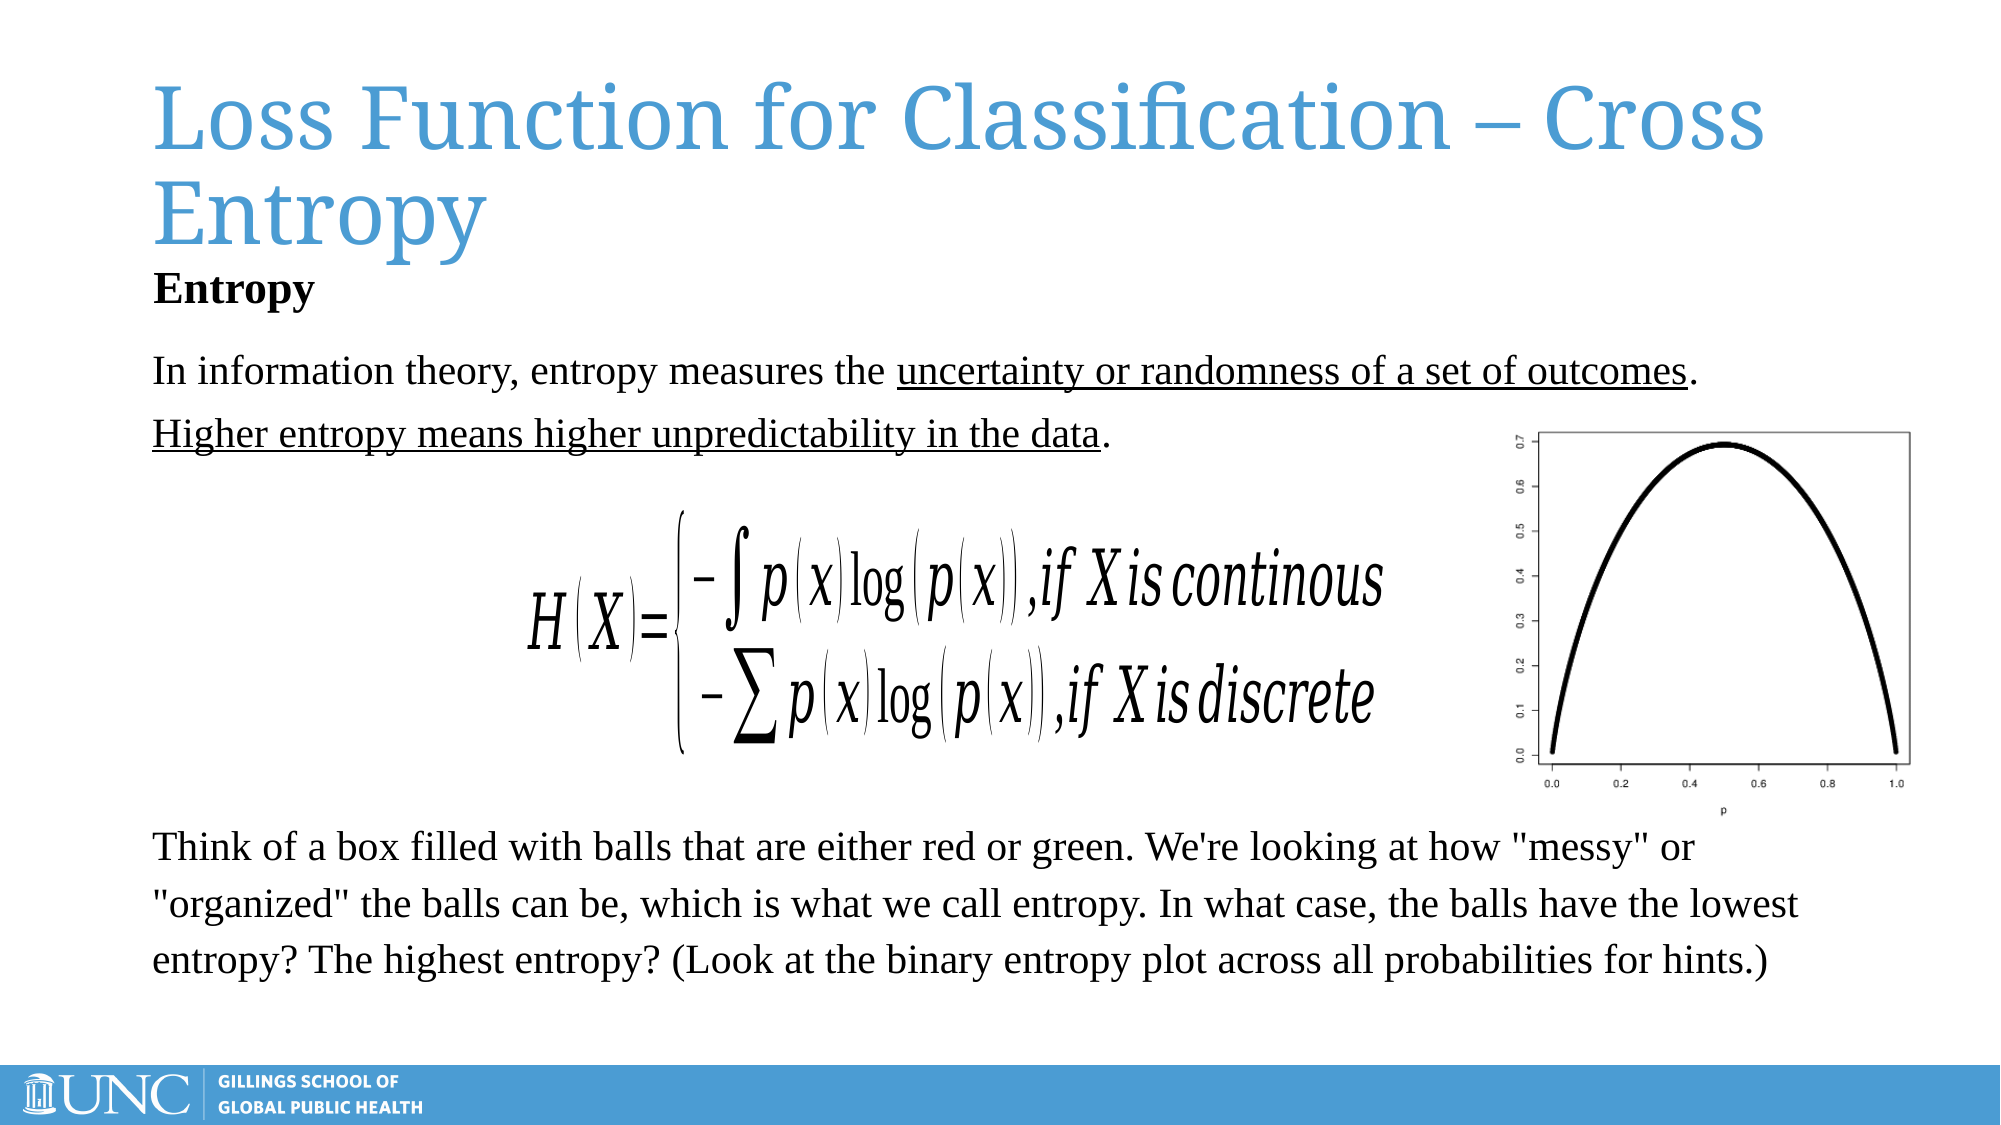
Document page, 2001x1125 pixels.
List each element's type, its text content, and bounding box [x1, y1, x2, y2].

picture [1499, 380, 1937, 830]
text_box Entropy [138, 250, 331, 321]
text_box Think of a box filled with balls that are either red or green. We're looking at how "messy" or "organized" the balls can be, which is what we call entropy. In what case, the balls have the lowest entropy? The highest entropy? (Look at the binary entropy plot across all probabilities for hints.) [137, 803, 1863, 990]
title Loss Function for Classification – Cross Entropy [137, 59, 1863, 278]
picture [23, 1068, 422, 1120]
text_box In information theory, entropy measures the uncertainty or randomness of a set of outcomes. Higher entropy means higher unpredictability in the data. [137, 335, 1863, 463]
